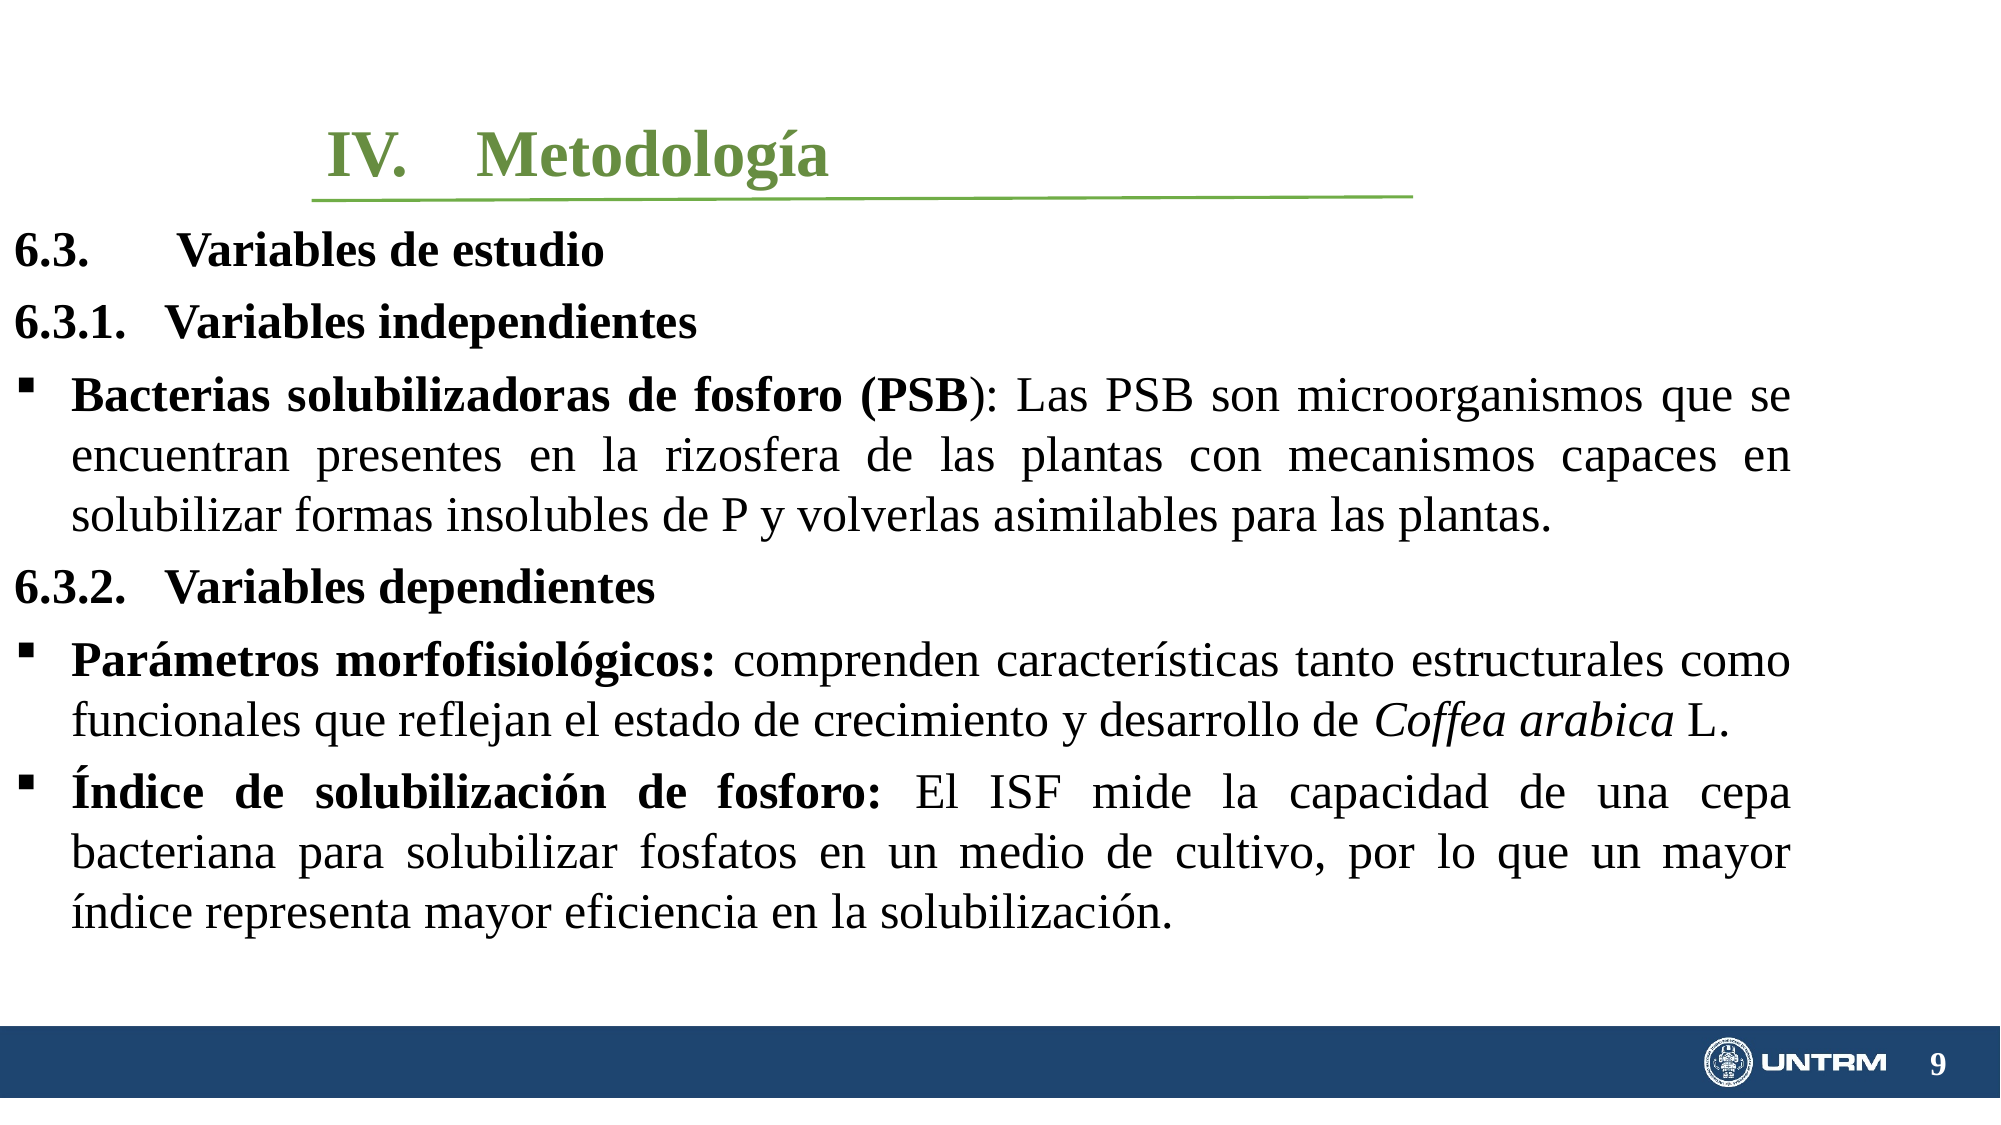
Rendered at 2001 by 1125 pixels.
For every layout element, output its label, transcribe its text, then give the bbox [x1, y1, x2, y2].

text_box 6.3. Variables de estudio 6.3.1. Variables independientes Bacterias solubilizadoras de fosforo (PSB): Las PSB son microorganismos que se encuentran presentes en la rizosfera de las plantas con mecanismos capaces en solubilizar formas insolubles de P y volverlas asimilables para las plantas. 6.3.2. Variables dependientes Parámetros morfofisiológicos: comprenden características tanto estructurales como funcionales que reflejan el estado de crecimiento y desarrollo de Coffea arabica L. Índice de solubilización de fosforo: El ISF mide la capacidad de una cepa bacteriana para solubilizar fosfatos en un medio de cultivo, por lo que un mayor índice representa mayor eficiencia en la solubilización. [0, 136, 1808, 947]
text_box IV. Metodología [311, 102, 1586, 136]
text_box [311, 196, 1414, 201]
picture [0, 1026, 2000, 1098]
